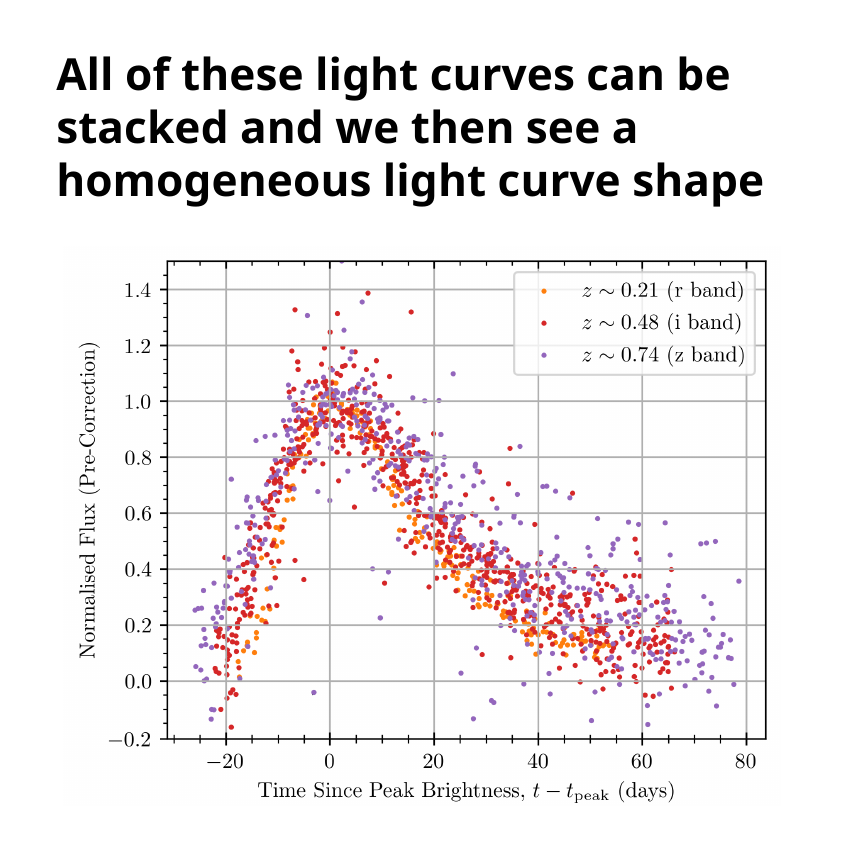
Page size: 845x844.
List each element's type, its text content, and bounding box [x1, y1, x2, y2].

picture [63, 246, 781, 807]
title All of these light curves can be stacked and we then see a homogeneous light curve shape [41, 30, 829, 213]
